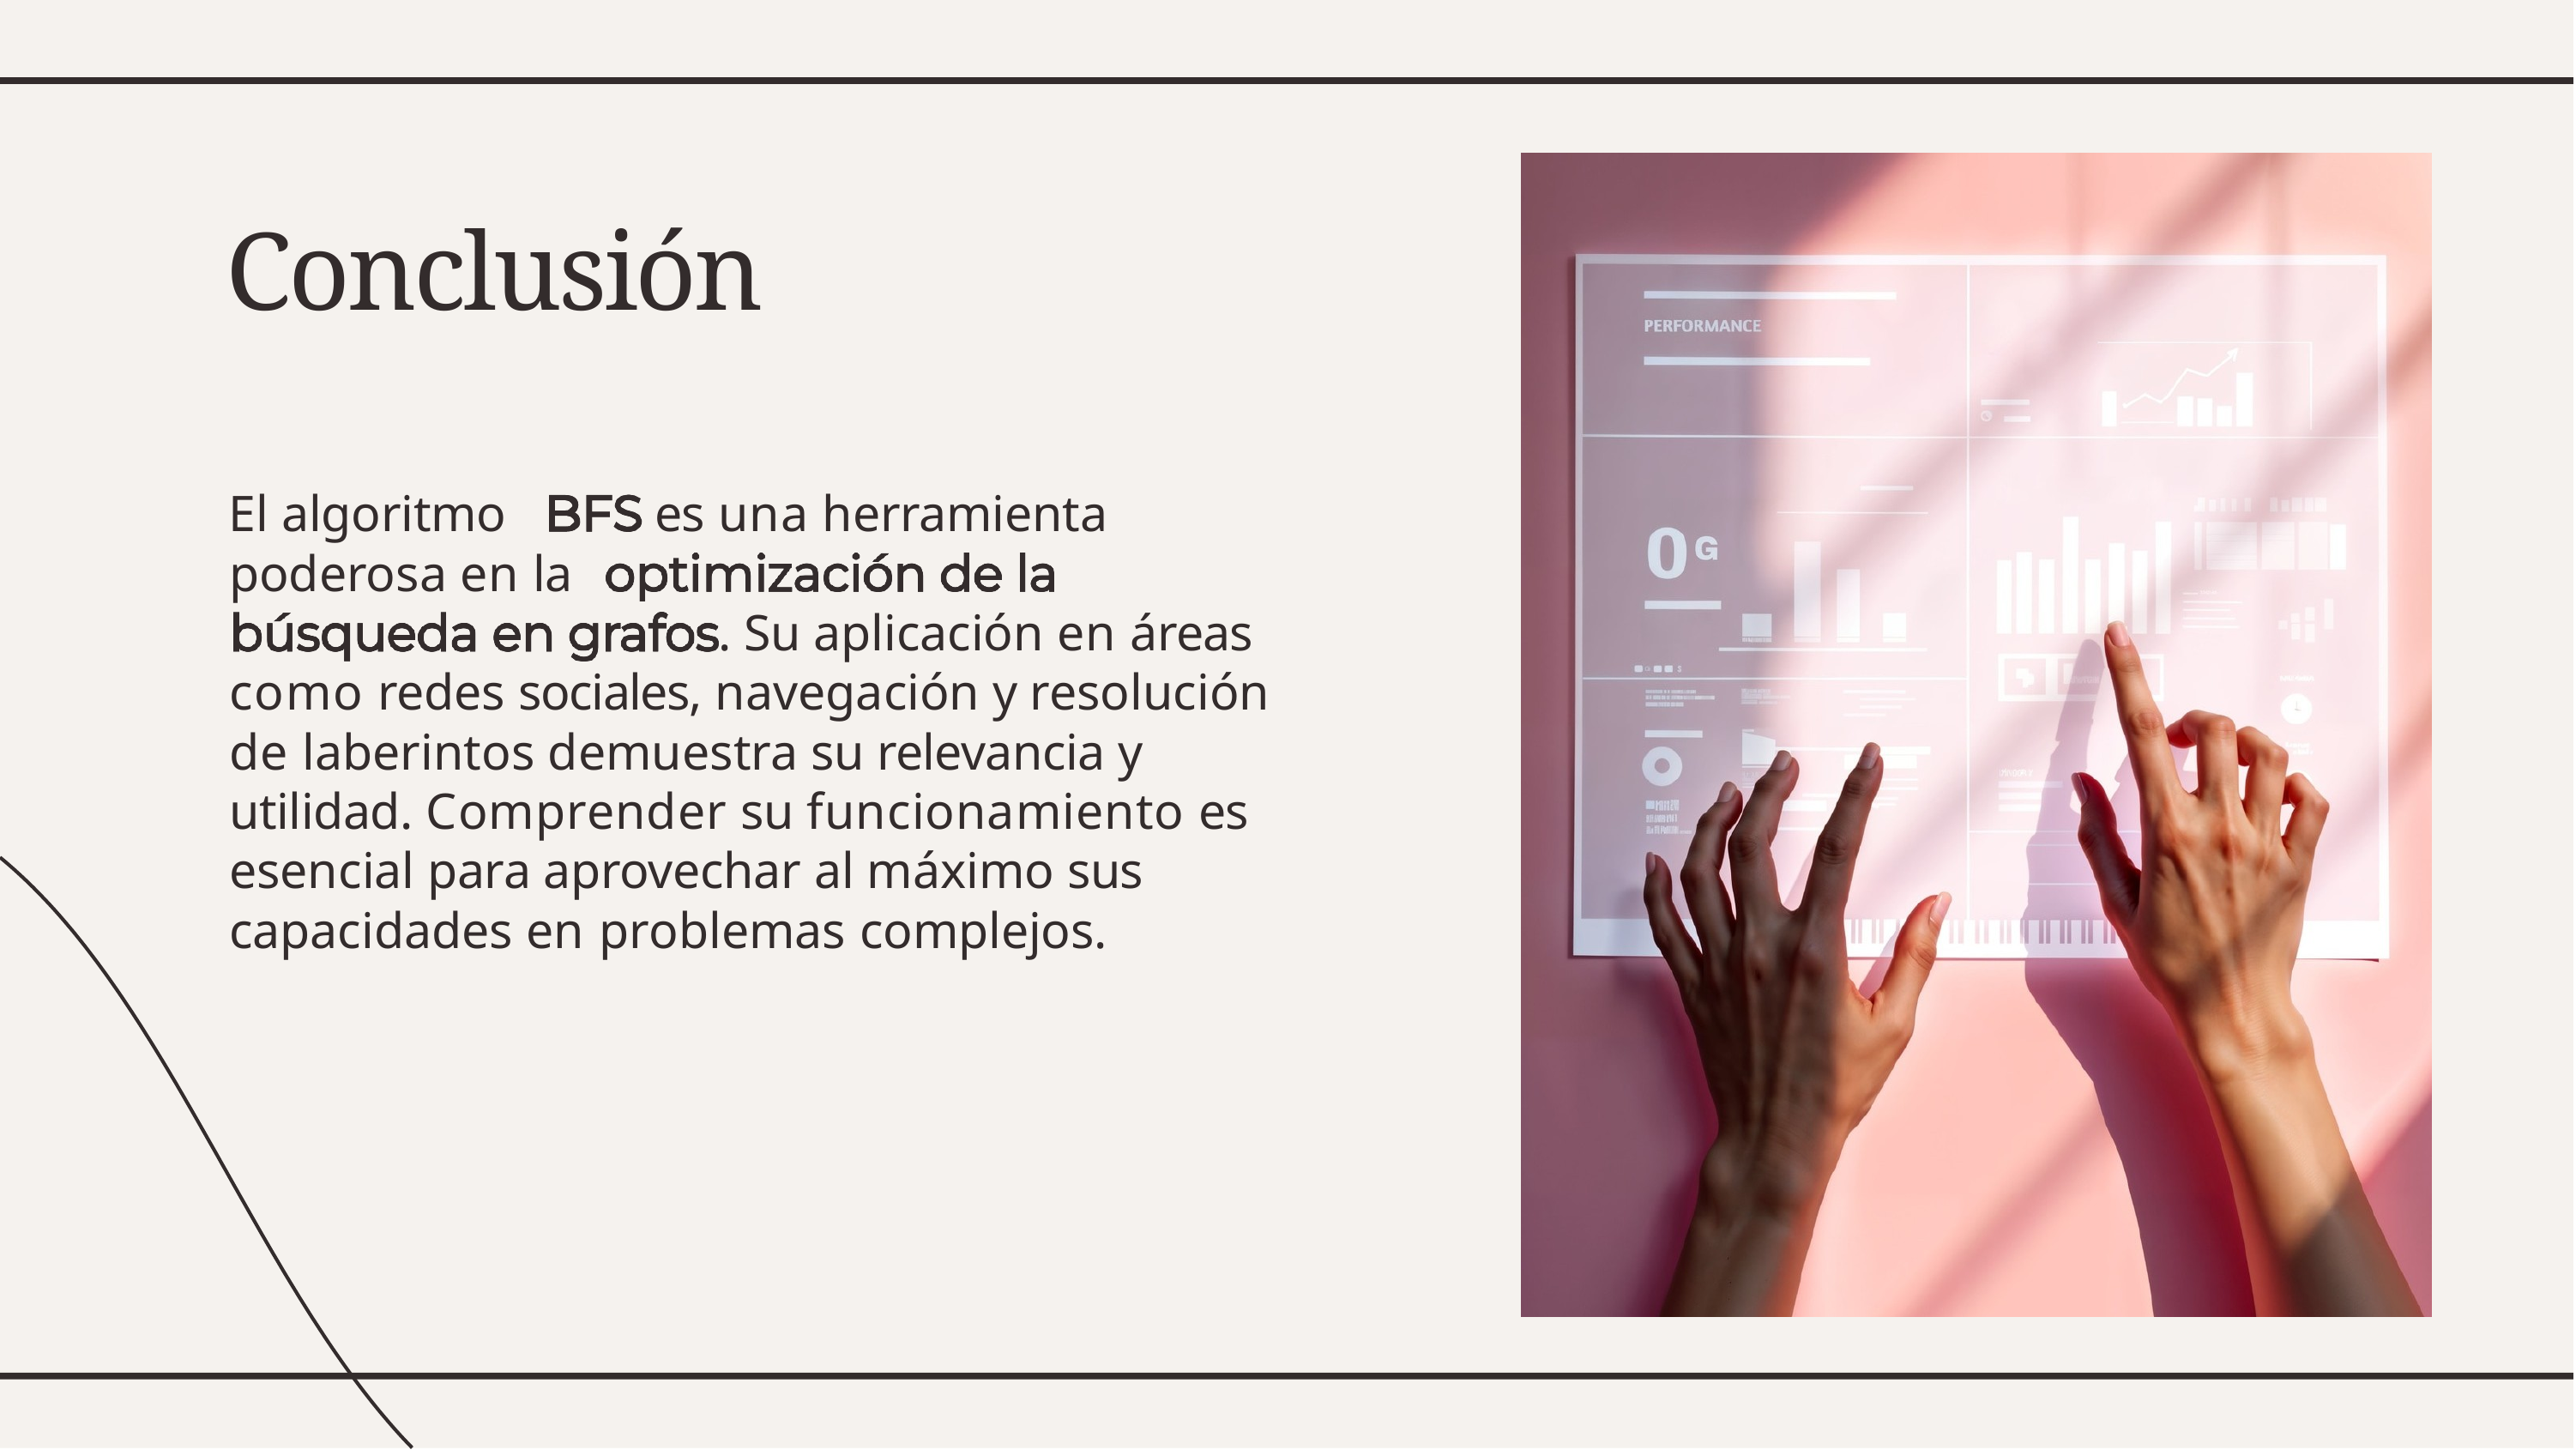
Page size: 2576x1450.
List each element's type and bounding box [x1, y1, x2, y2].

text_box [0, 76, 2574, 1380]
text_box [359, 1387, 413, 1448]
